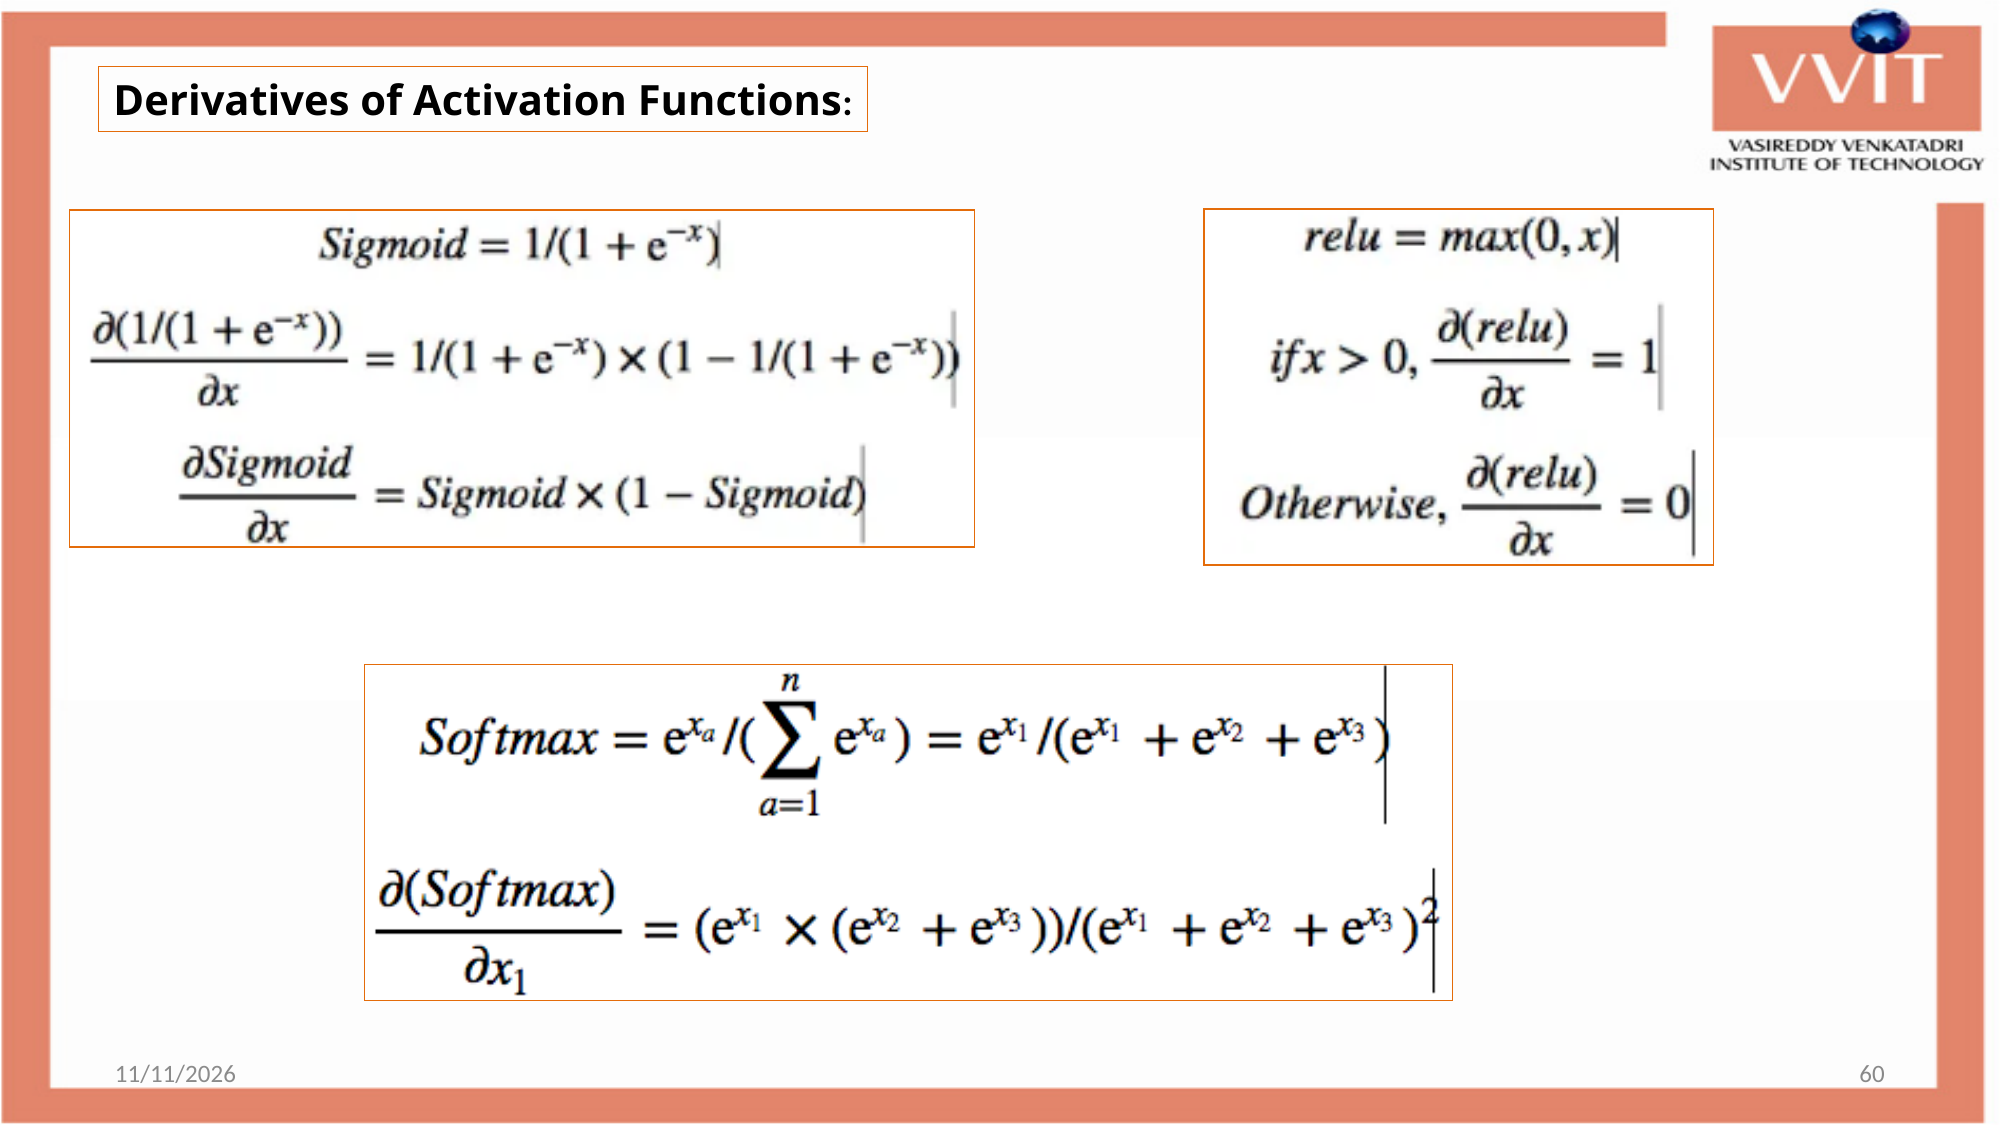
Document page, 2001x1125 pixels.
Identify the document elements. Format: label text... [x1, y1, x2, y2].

slide_number 60 [1433, 1042, 1900, 1103]
picture [0, 0, 2001, 1125]
text_box Derivatives of Activation Functions: [98, 66, 868, 132]
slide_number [99, 1042, 567, 1103]
